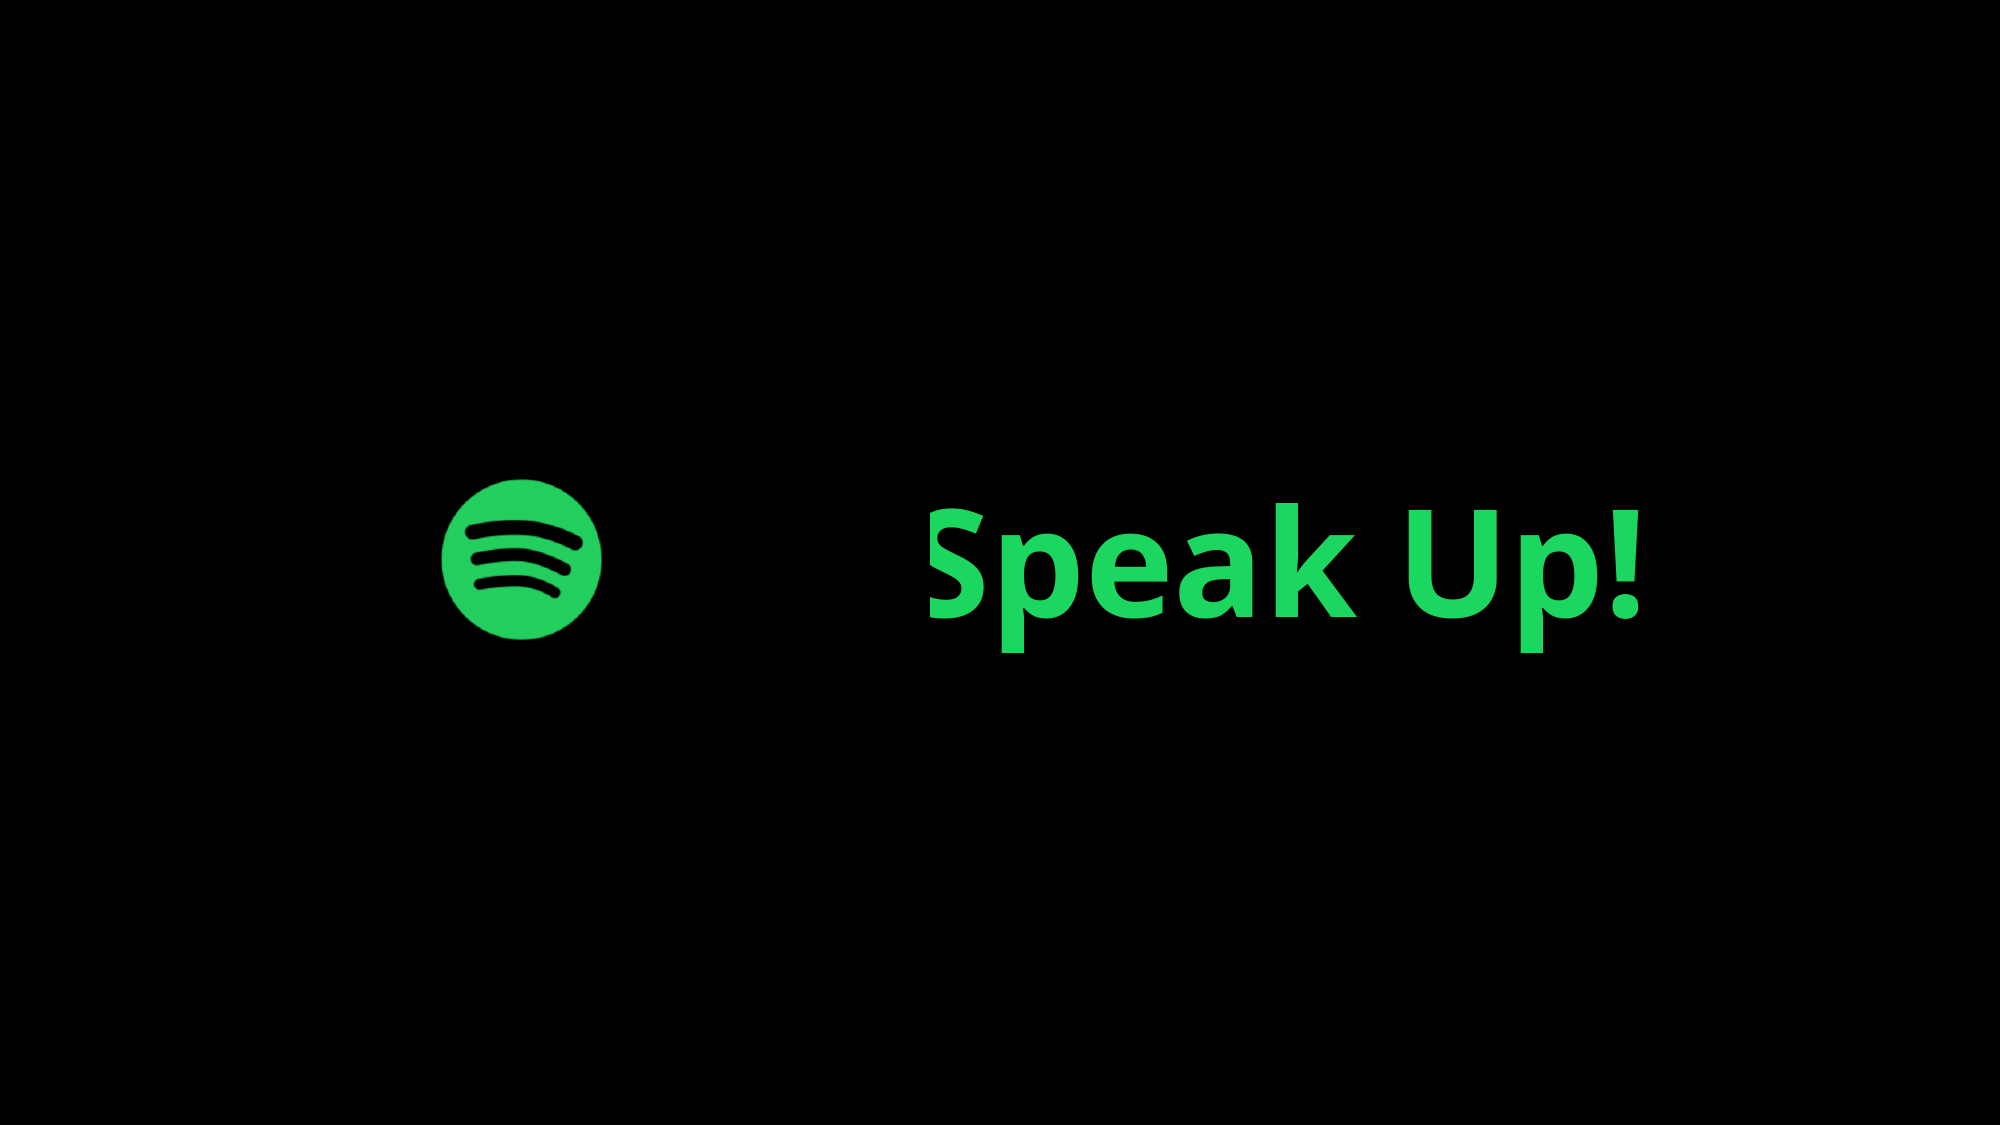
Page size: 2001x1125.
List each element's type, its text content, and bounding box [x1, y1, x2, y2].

picture [0, 258, 931, 872]
text_box Speak Up! [931, 459, 1663, 655]
